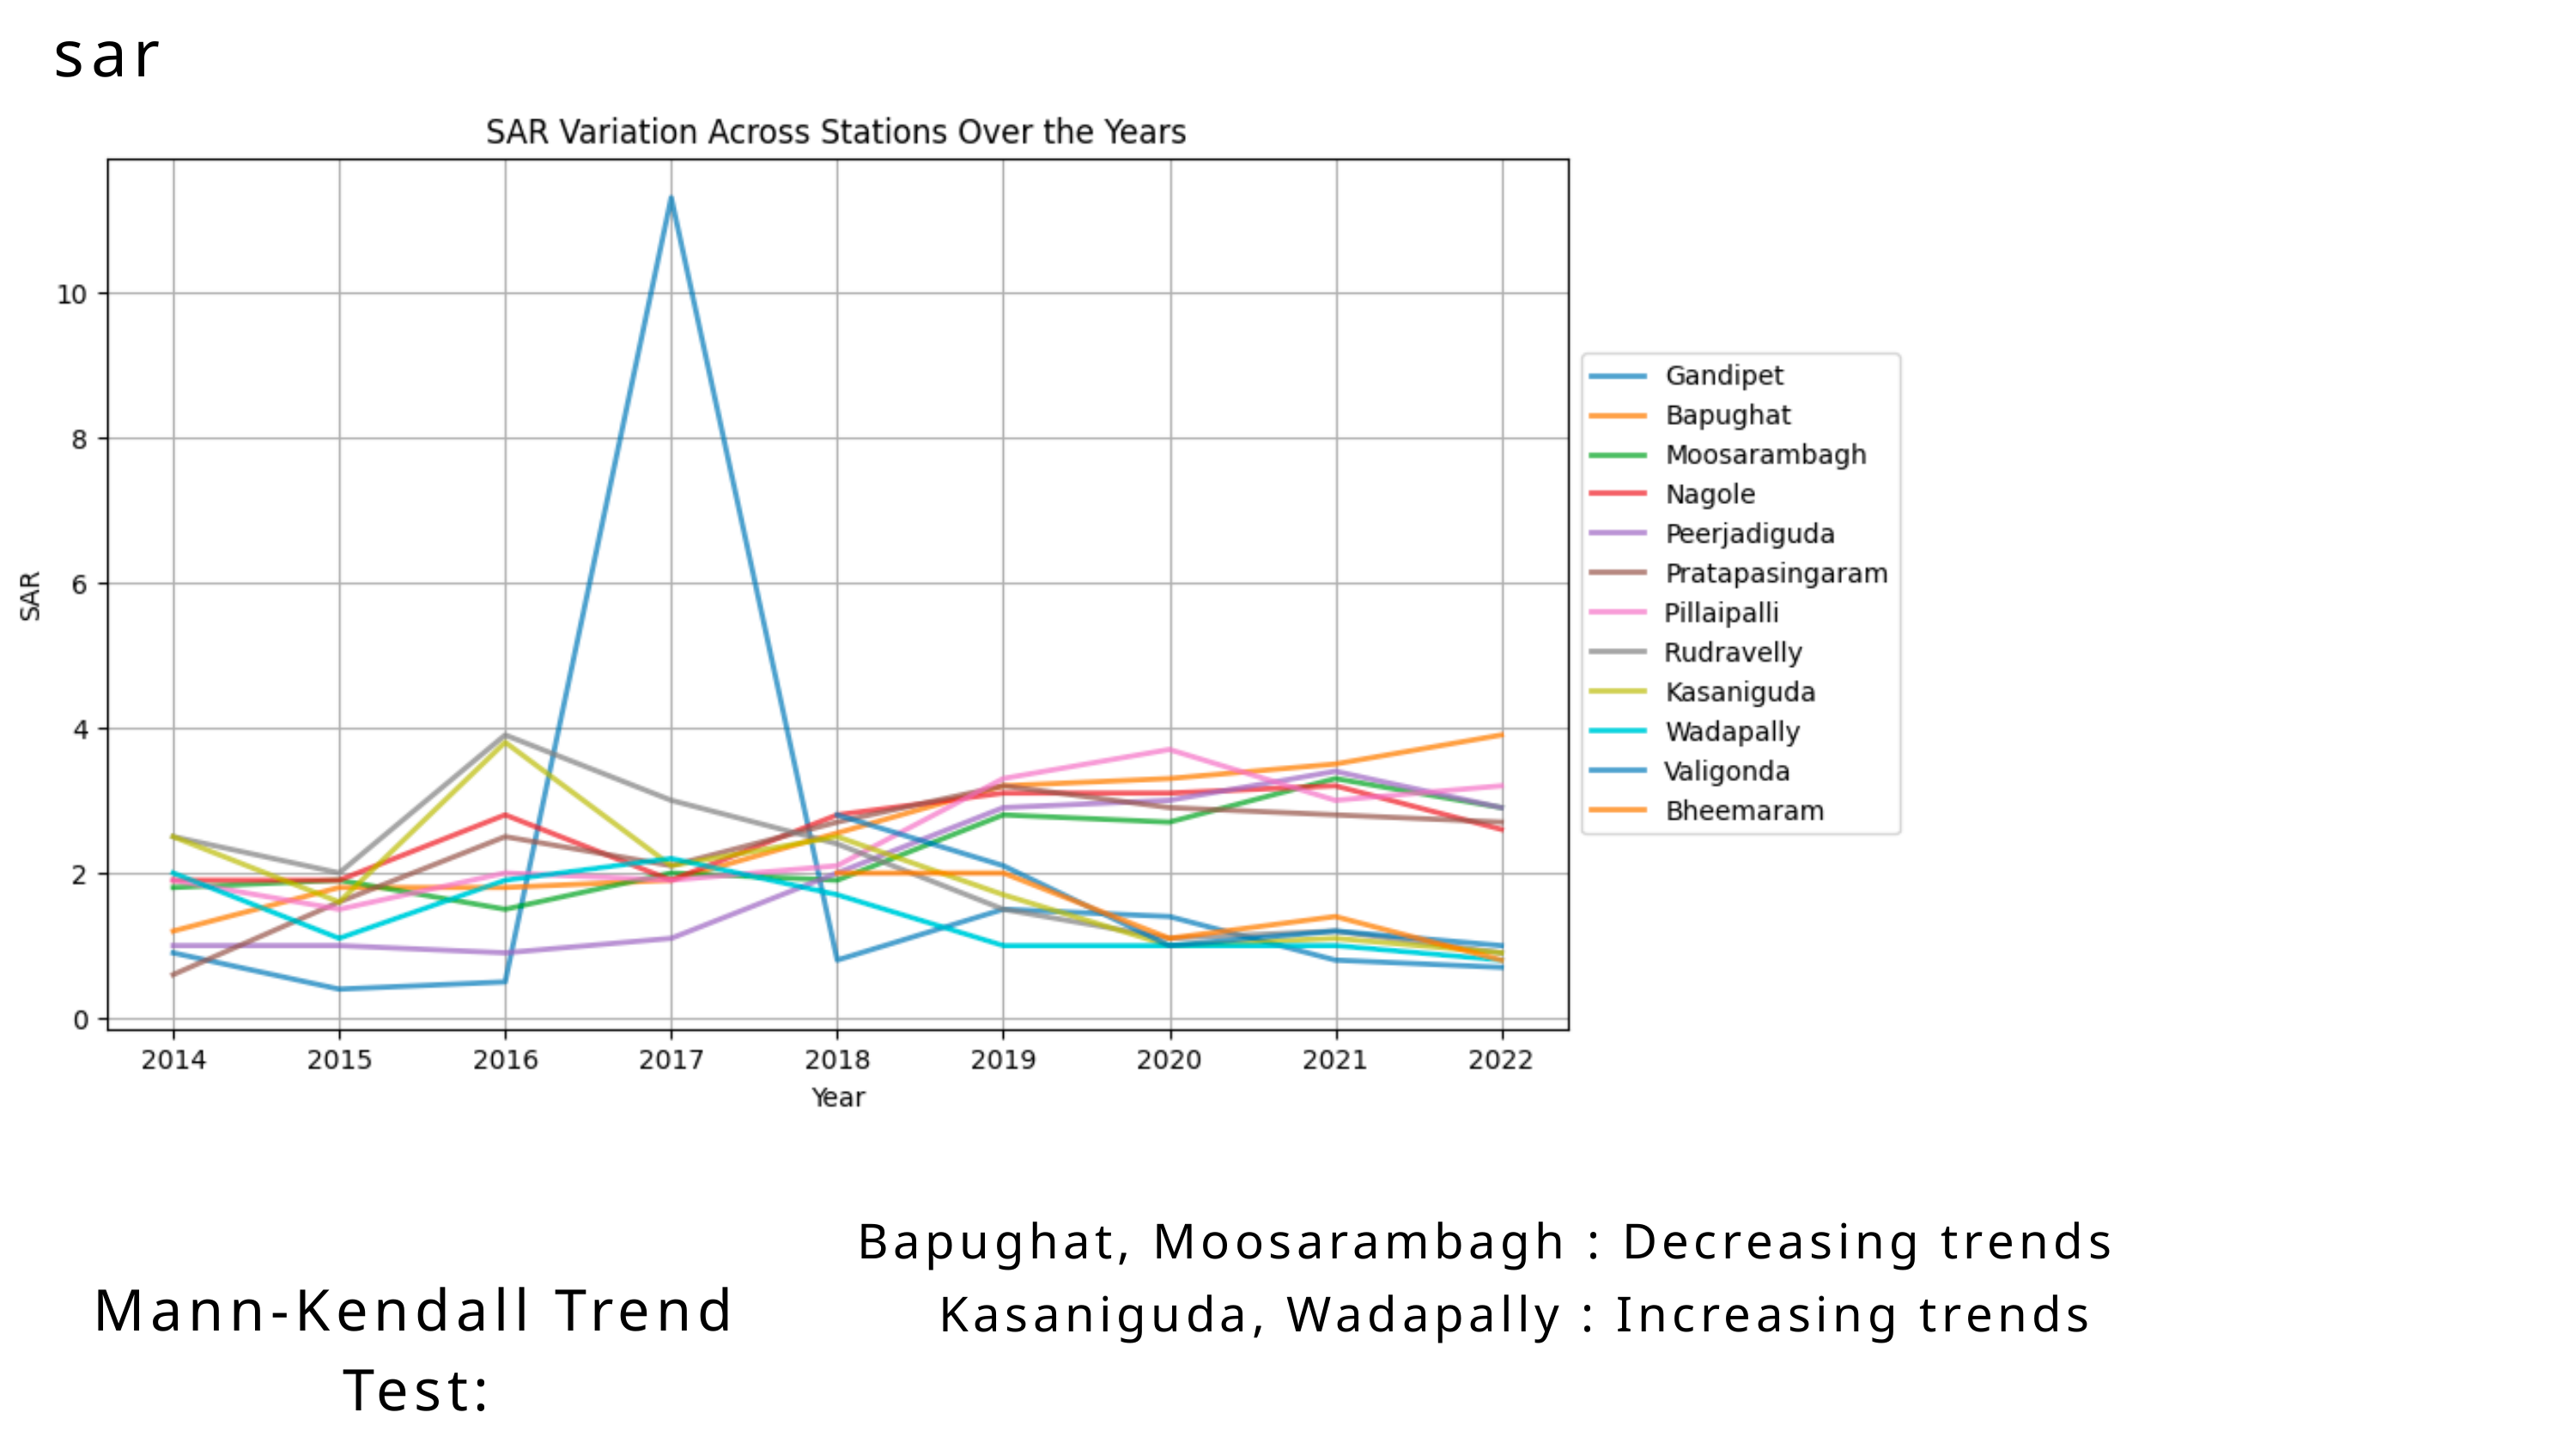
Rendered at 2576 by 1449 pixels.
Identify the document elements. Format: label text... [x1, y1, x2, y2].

text_box Bapughat, Moosarambagh : Decreasing trends [812, 1201, 2158, 1269]
text_box [0, 99, 1919, 1130]
text_box Kasaniguda, Wadapally : Increasing trends [888, 1273, 2142, 1342]
text_box Mann-Kendall Trend Test: [36, 1261, 796, 1422]
text_box sar [15, 0, 199, 90]
